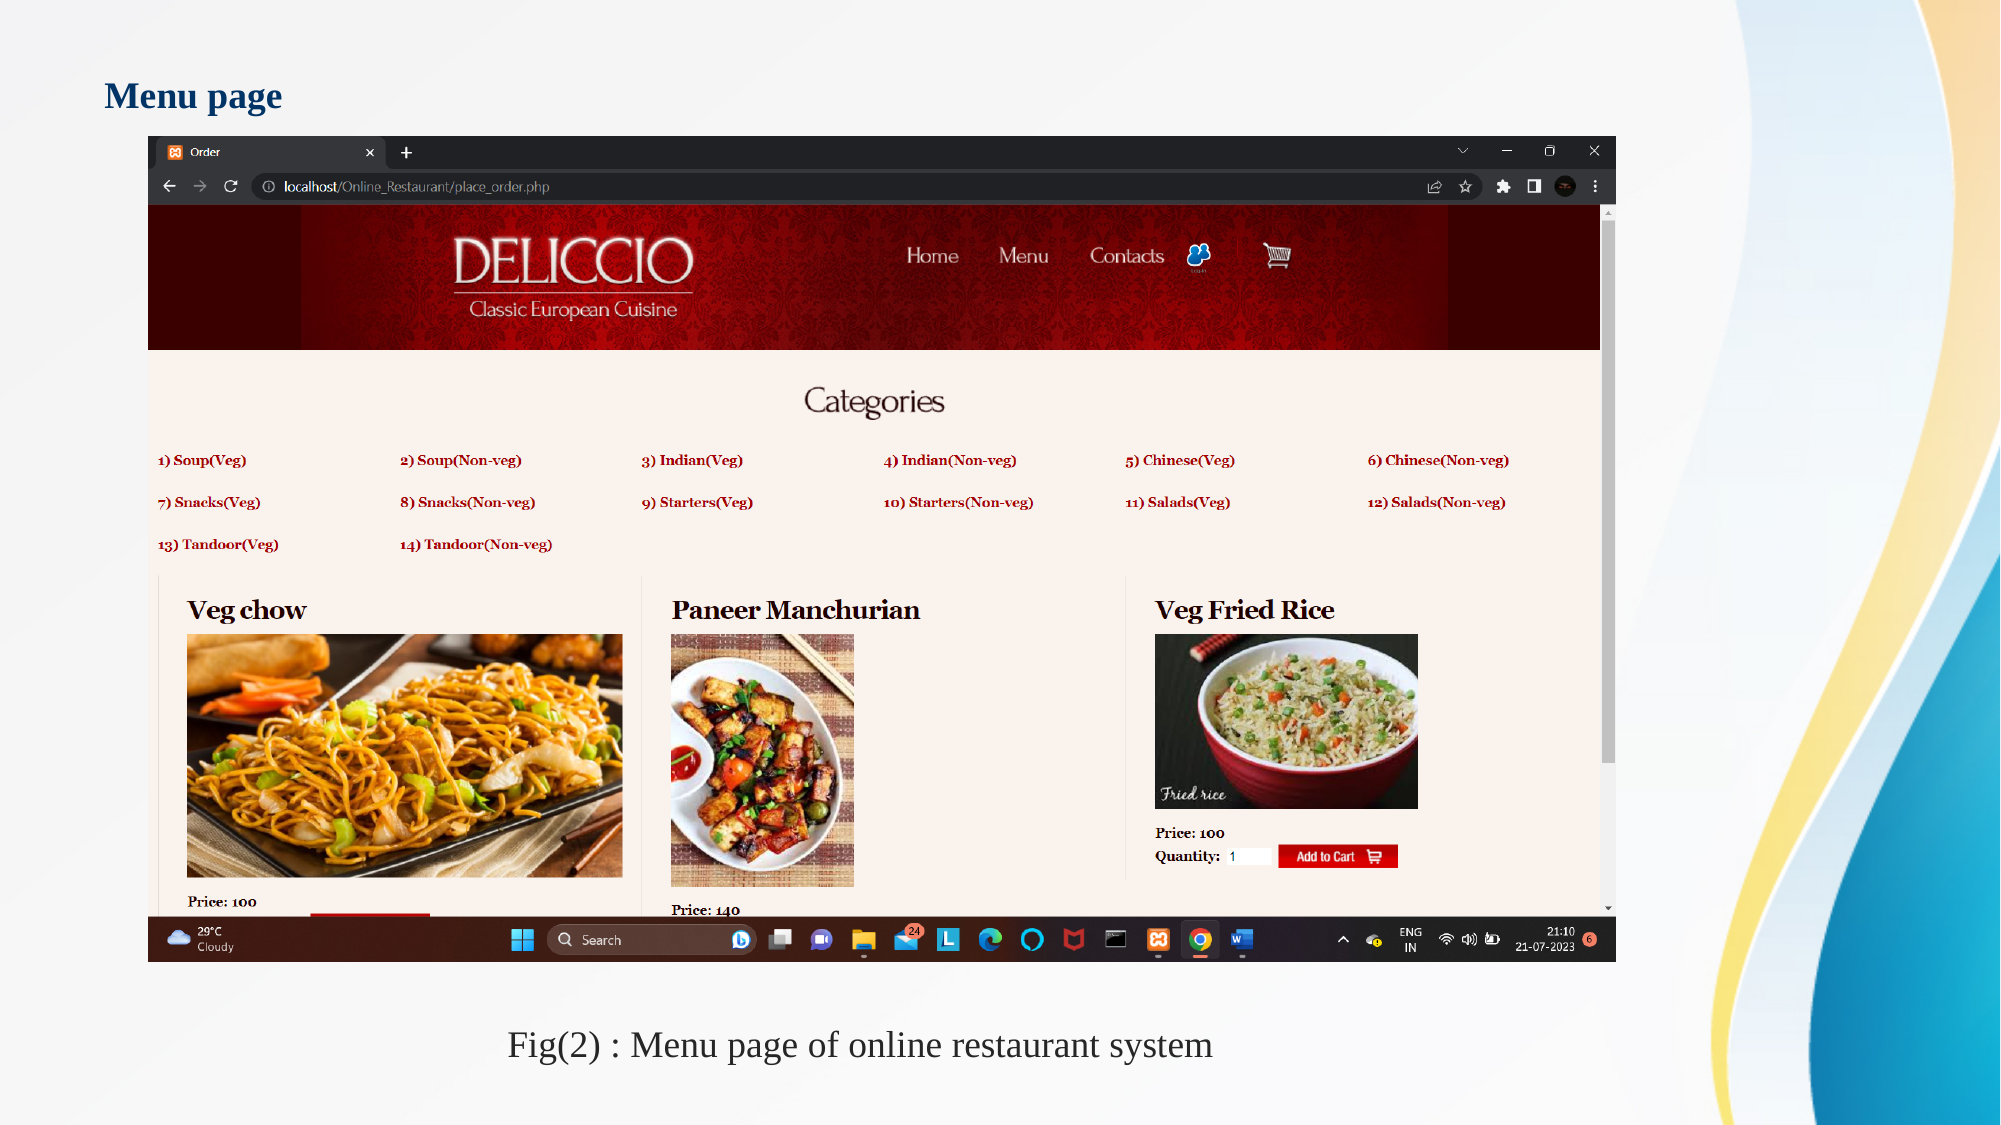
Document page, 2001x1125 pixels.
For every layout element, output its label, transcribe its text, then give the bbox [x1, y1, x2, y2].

text_box Fig(2) : Menu page of online restaurant system [492, 1012, 1272, 1073]
picture [0, 0, 2001, 1125]
text_box Menu page [89, 63, 1364, 124]
